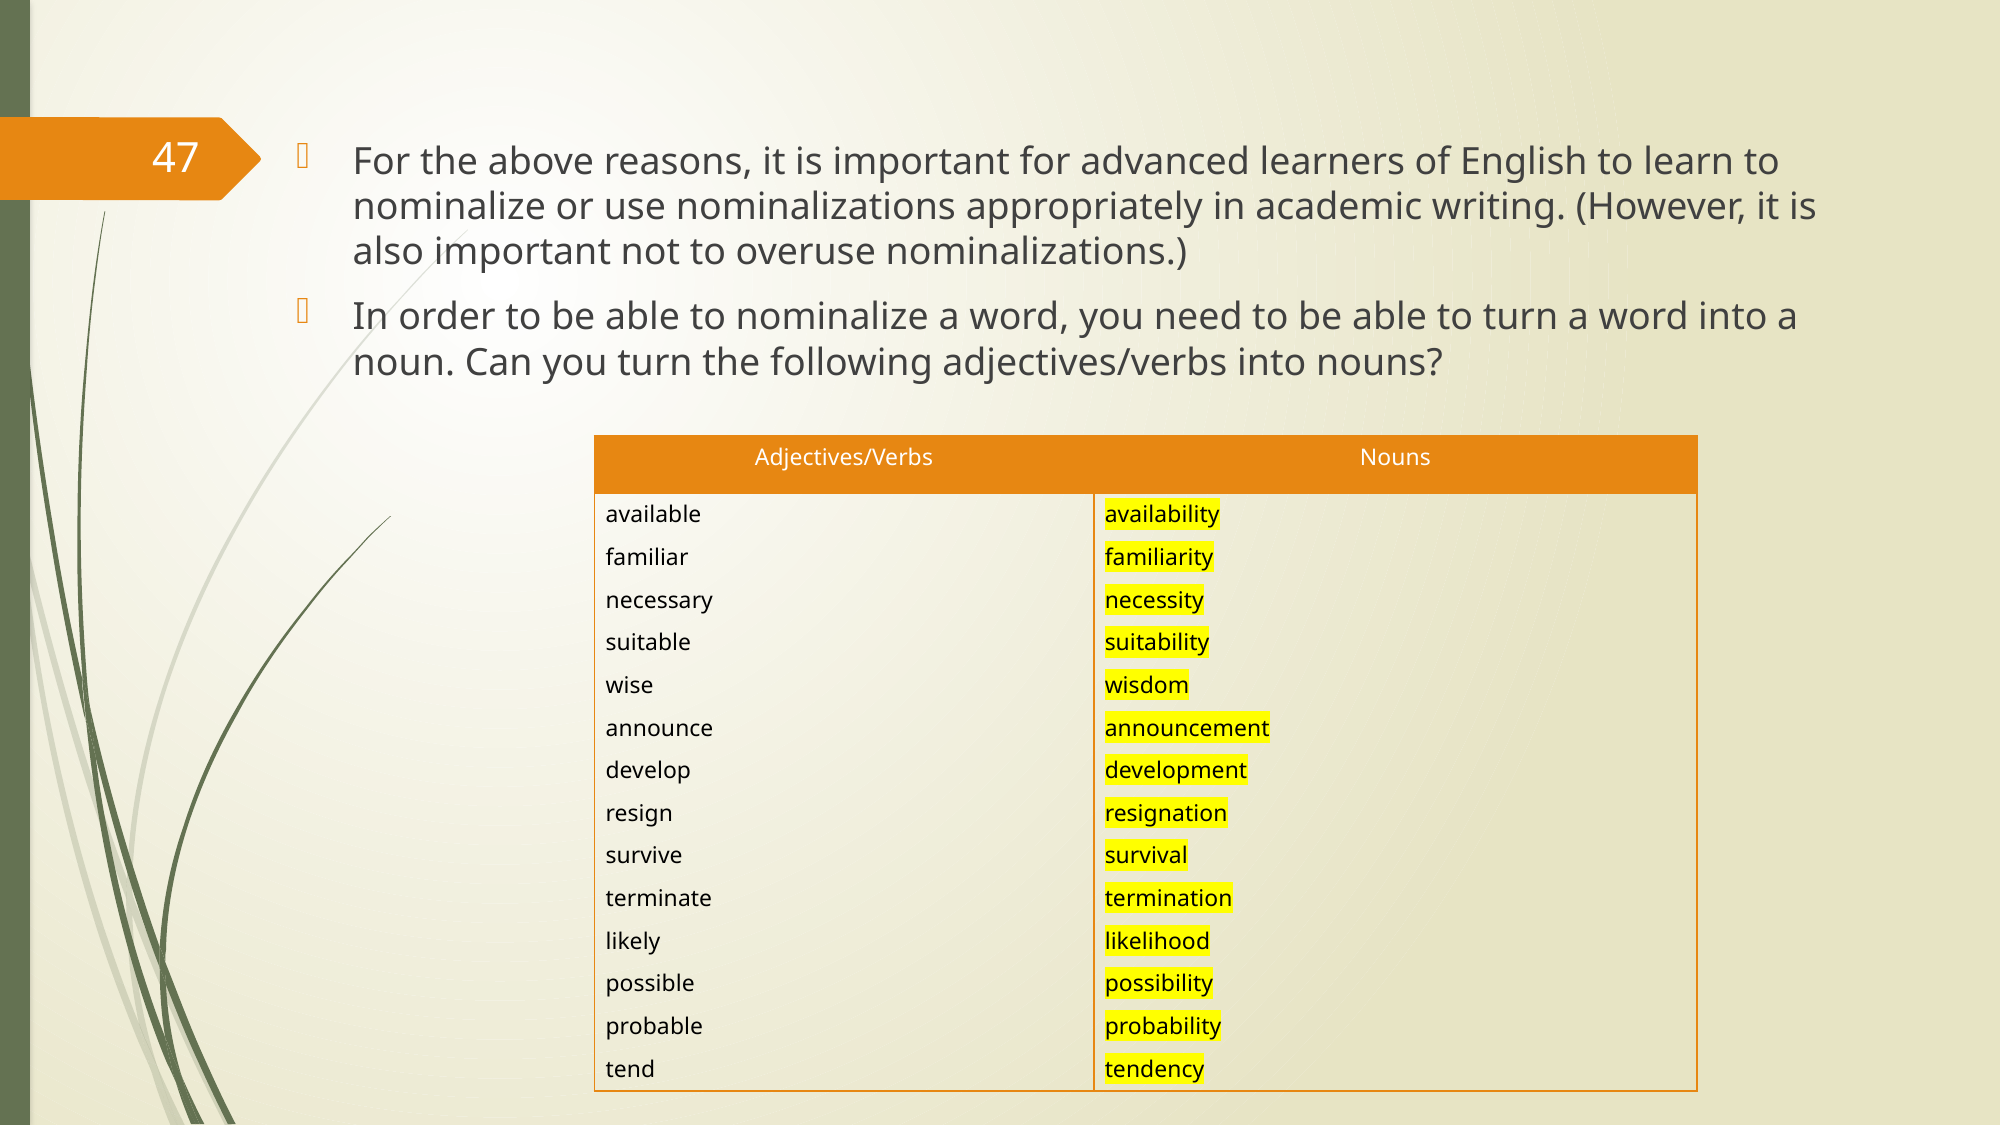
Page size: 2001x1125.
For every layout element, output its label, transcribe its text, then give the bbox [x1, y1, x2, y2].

table_cell familiarity [1095, 536, 1696, 579]
table_cell available [595, 494, 1093, 536]
table_cell likely [595, 920, 1093, 963]
table_cell familiar [595, 536, 1093, 579]
table_cell survive [595, 835, 1093, 878]
table_cell likelihood [1095, 920, 1696, 963]
list For the above reasons, it is important for advanced learners of English to learn to nominalize or use nominalizations appropriately in academic writing. (However, it is also important not to overuse nominalizations.) In order to be able to nominalize a word, you need to be able to turn a word into a noun. Can you turn the following adjectives/verbs into nouns? [281, 129, 1840, 865]
table_cell availability [1095, 494, 1696, 536]
table_cell survival [1095, 835, 1696, 878]
table_cell terminate [595, 878, 1093, 920]
table_cell tendency [1095, 1048, 1696, 1090]
table_cell probable [595, 1005, 1093, 1048]
table_cell necessity [1095, 579, 1696, 622]
table_cell wisdom [1095, 664, 1696, 707]
table_header Nouns [1095, 437, 1696, 494]
table_cell development [1095, 750, 1696, 792]
table_cell announcement [1095, 707, 1696, 750]
table_cell resign [595, 792, 1093, 835]
table_cell possible [595, 963, 1093, 1005]
table_header Adjectives/Verbs [595, 437, 1093, 494]
table_cell possibility [1095, 963, 1696, 1005]
table_cell probability [1095, 1005, 1696, 1048]
table_cell termination [1095, 878, 1696, 920]
table_cell necessary [595, 579, 1093, 622]
slide_number 47 [87, 129, 216, 190]
table_cell suitable [595, 622, 1093, 664]
table_cell tend [595, 1048, 1093, 1090]
table_cell resignation [1095, 792, 1696, 835]
table_cell wise [595, 664, 1093, 707]
table_cell announce [595, 707, 1093, 750]
table_cell develop [595, 750, 1093, 792]
table_cell suitability [1095, 622, 1696, 664]
